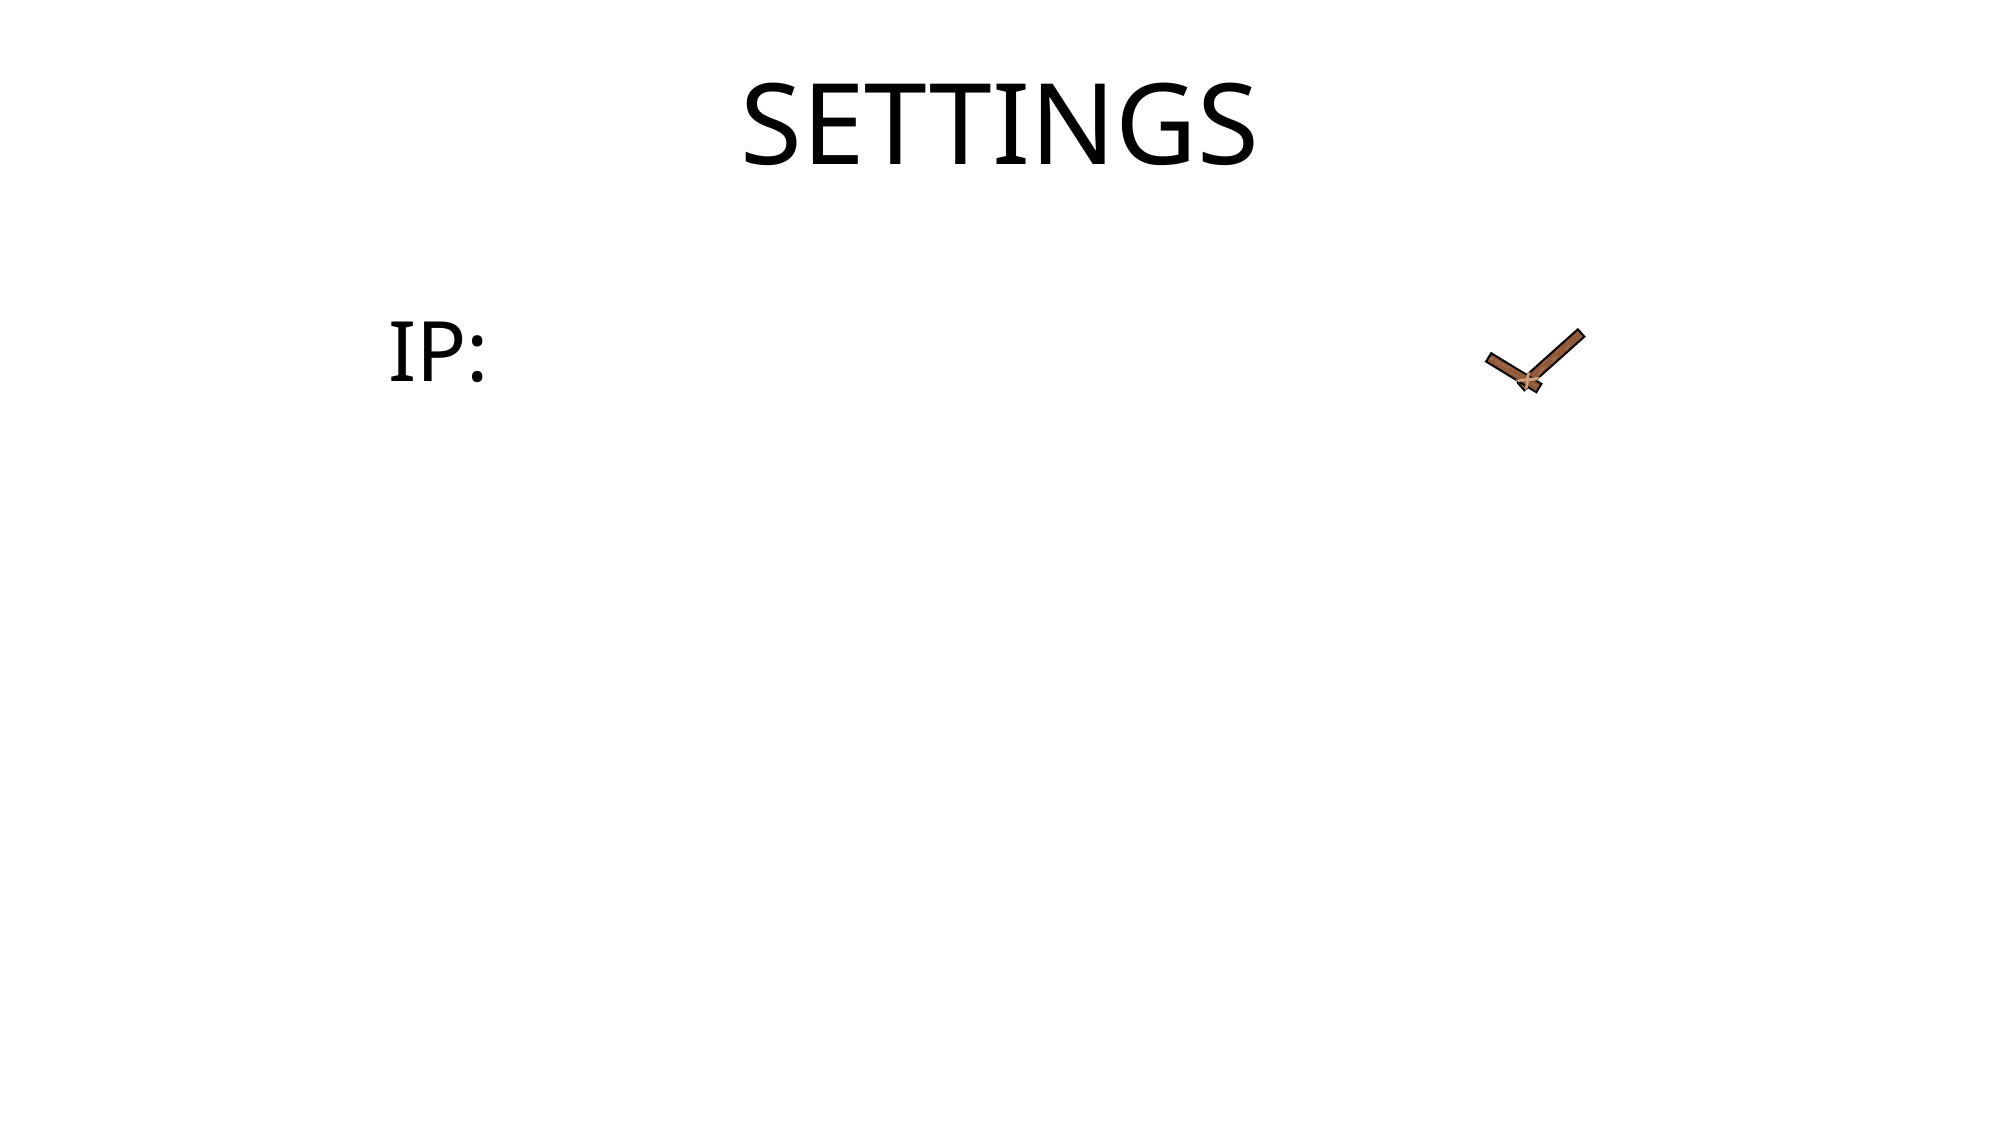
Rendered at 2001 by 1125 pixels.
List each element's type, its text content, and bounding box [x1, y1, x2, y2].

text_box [1510, 307, 1570, 392]
text_box Settings [373, 44, 1627, 195]
text_box IP: [373, 291, 1627, 406]
